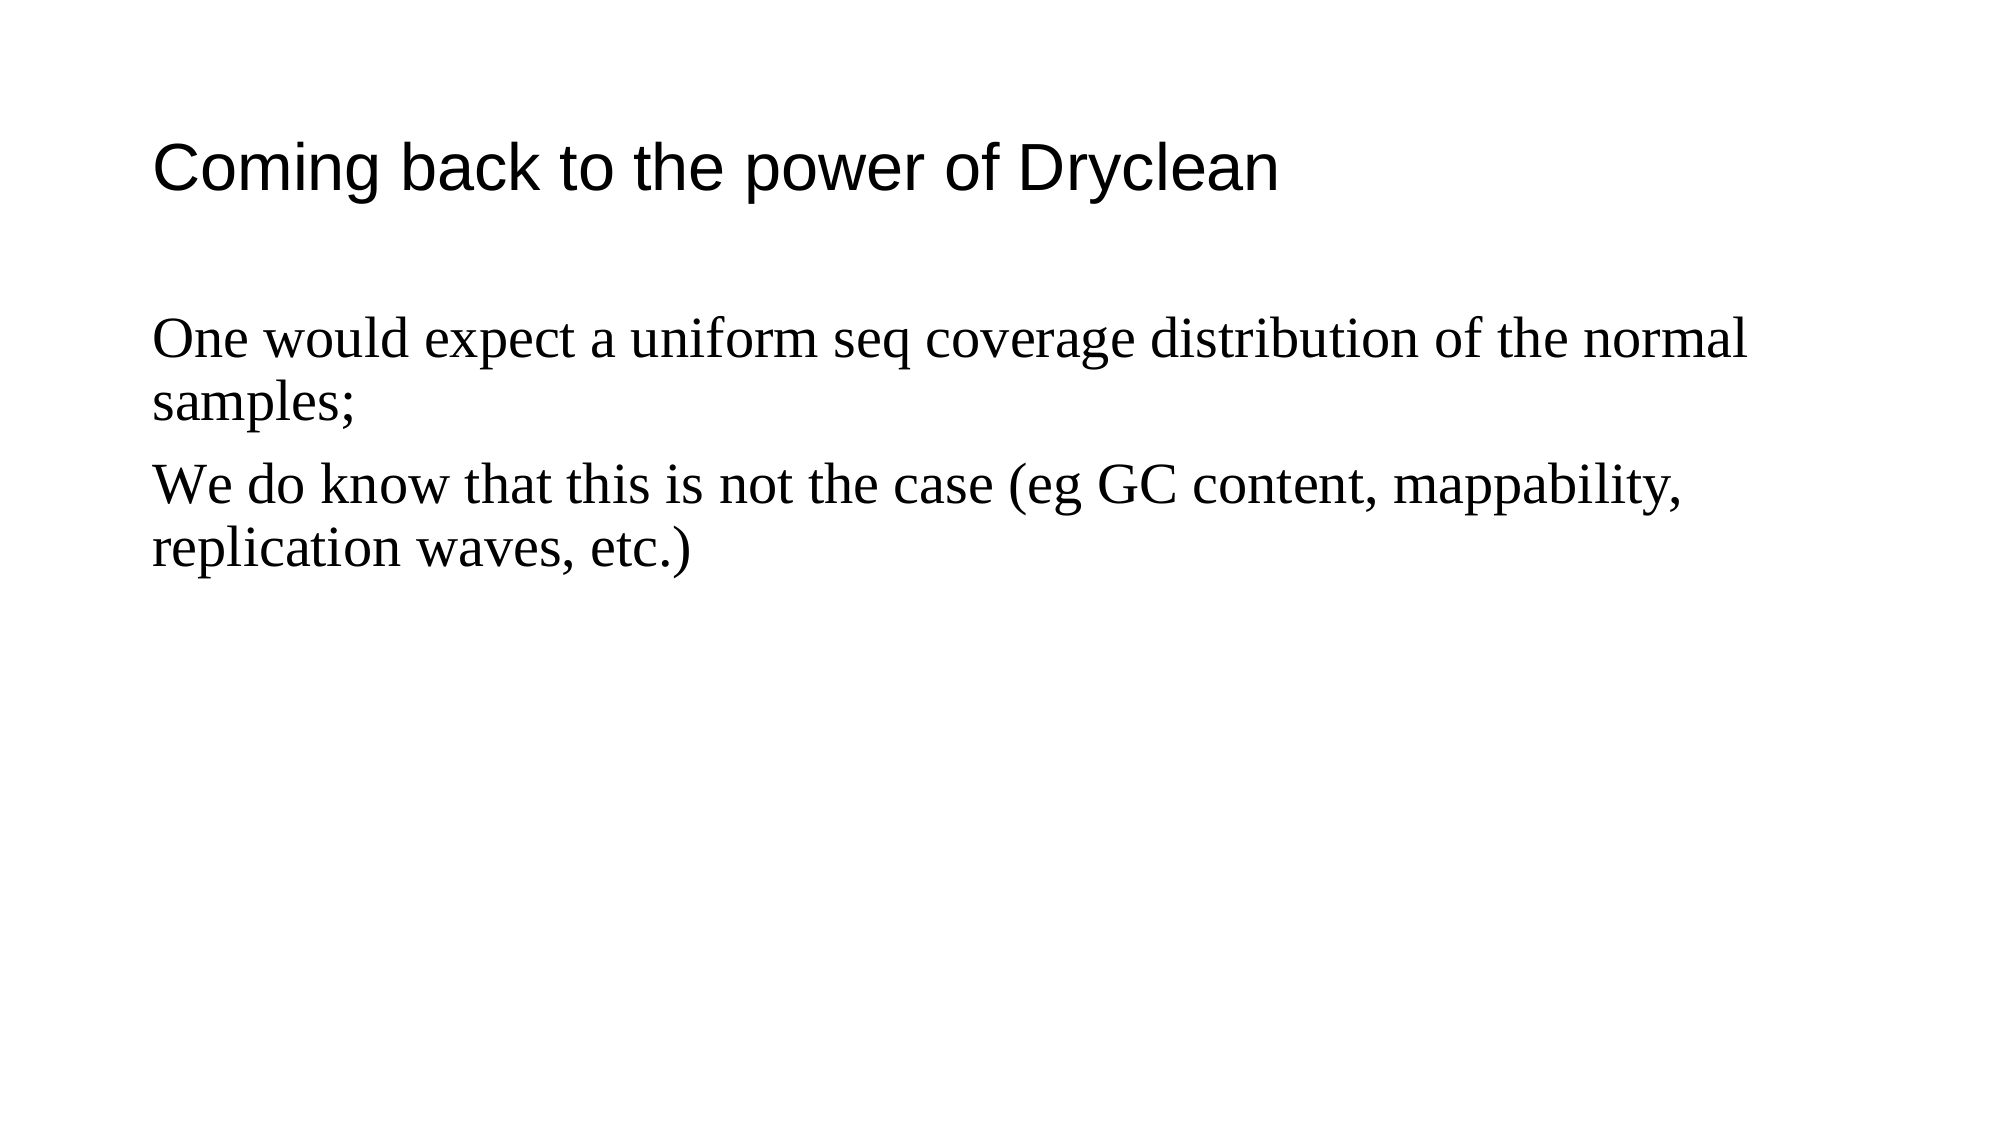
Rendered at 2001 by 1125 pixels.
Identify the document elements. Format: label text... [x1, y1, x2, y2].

list One would expect a uniform seq coverage distribution of the normal samples; We do know that this is not the case (eg GC content, mappability, replication waves, etc.) [137, 299, 1863, 1014]
title Coming back to the power of Dryclean [137, 59, 1863, 278]
